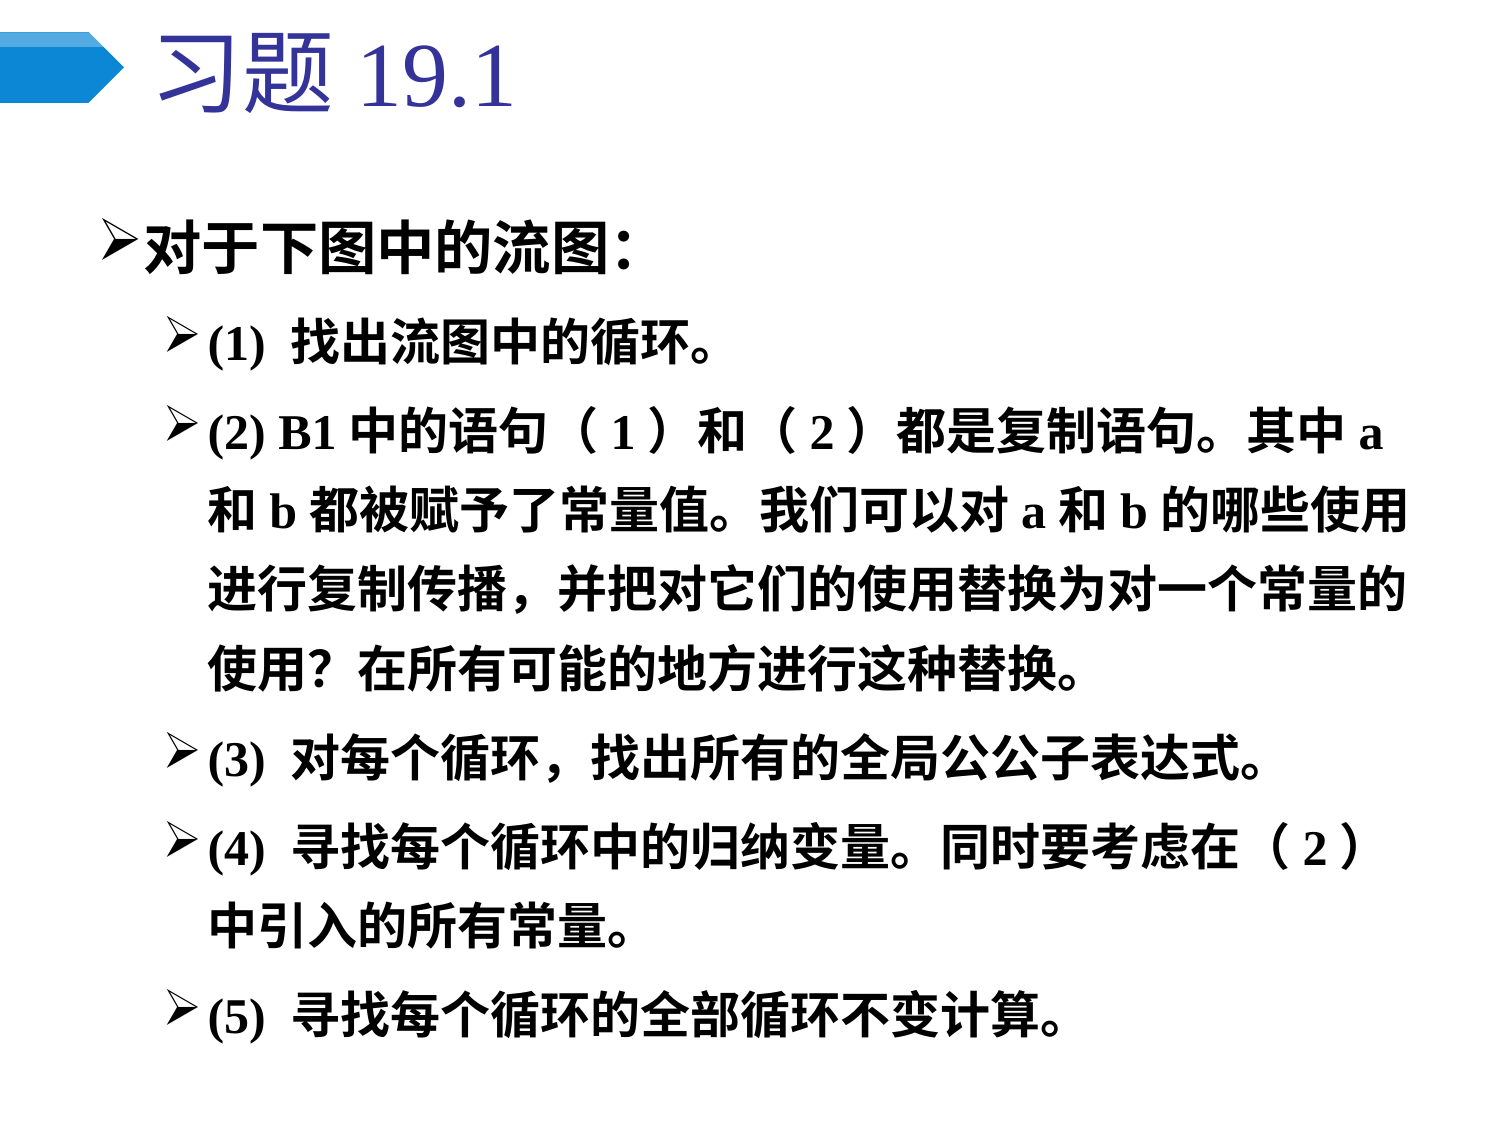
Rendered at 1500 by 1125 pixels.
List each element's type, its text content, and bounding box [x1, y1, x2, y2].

list 对于下图中的流图： (1) 找出流图中的循环。 (2) B1中的语句（1）和（2）都是复制语句。其中a和b都被赋予了常量值。我们可以对a和b的哪些使用进行复制传播，并把对它们的使用替换为对一个常量的使用？在所有可能的地方进行这种替换。 (3) 对每个循环，找出所有的全局公公子表达式。 (4) 寻找每个循环中的归纳变量。同时要考虑在（2）中引入的所有常量。 (5) 寻找每个循环的全部循环不变计算。 [82, 194, 1430, 996]
title 习题19.1 [135, 26, 1468, 132]
